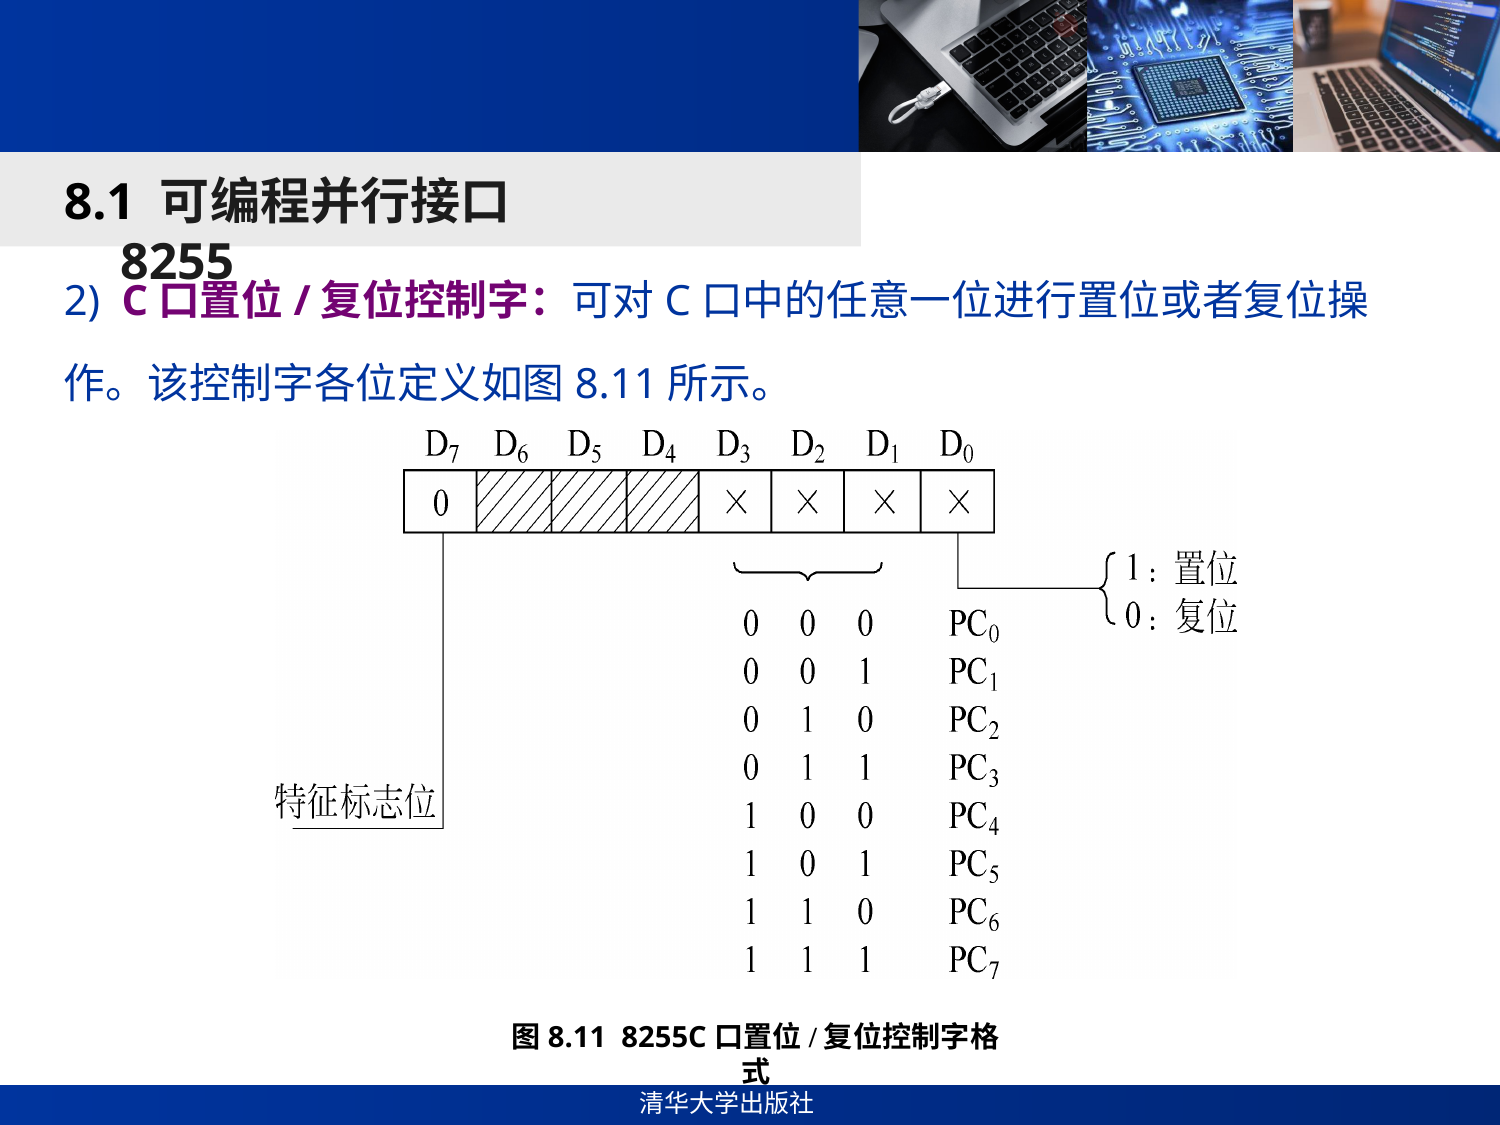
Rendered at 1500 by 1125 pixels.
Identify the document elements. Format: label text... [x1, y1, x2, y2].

picture [858, 0, 1500, 152]
text_box 图8.11 8255C口置位/复位控制字格式 [483, 1010, 1028, 1096]
picture [274, 430, 1237, 980]
list 8.1 可编程并行接口8255 [49, 162, 644, 258]
list 2) C口置位/复位控制字：可对C口中的任意一位进行置位或者复位操作。该控制字各位定义如图8.11所示。 [48, 232, 1399, 419]
